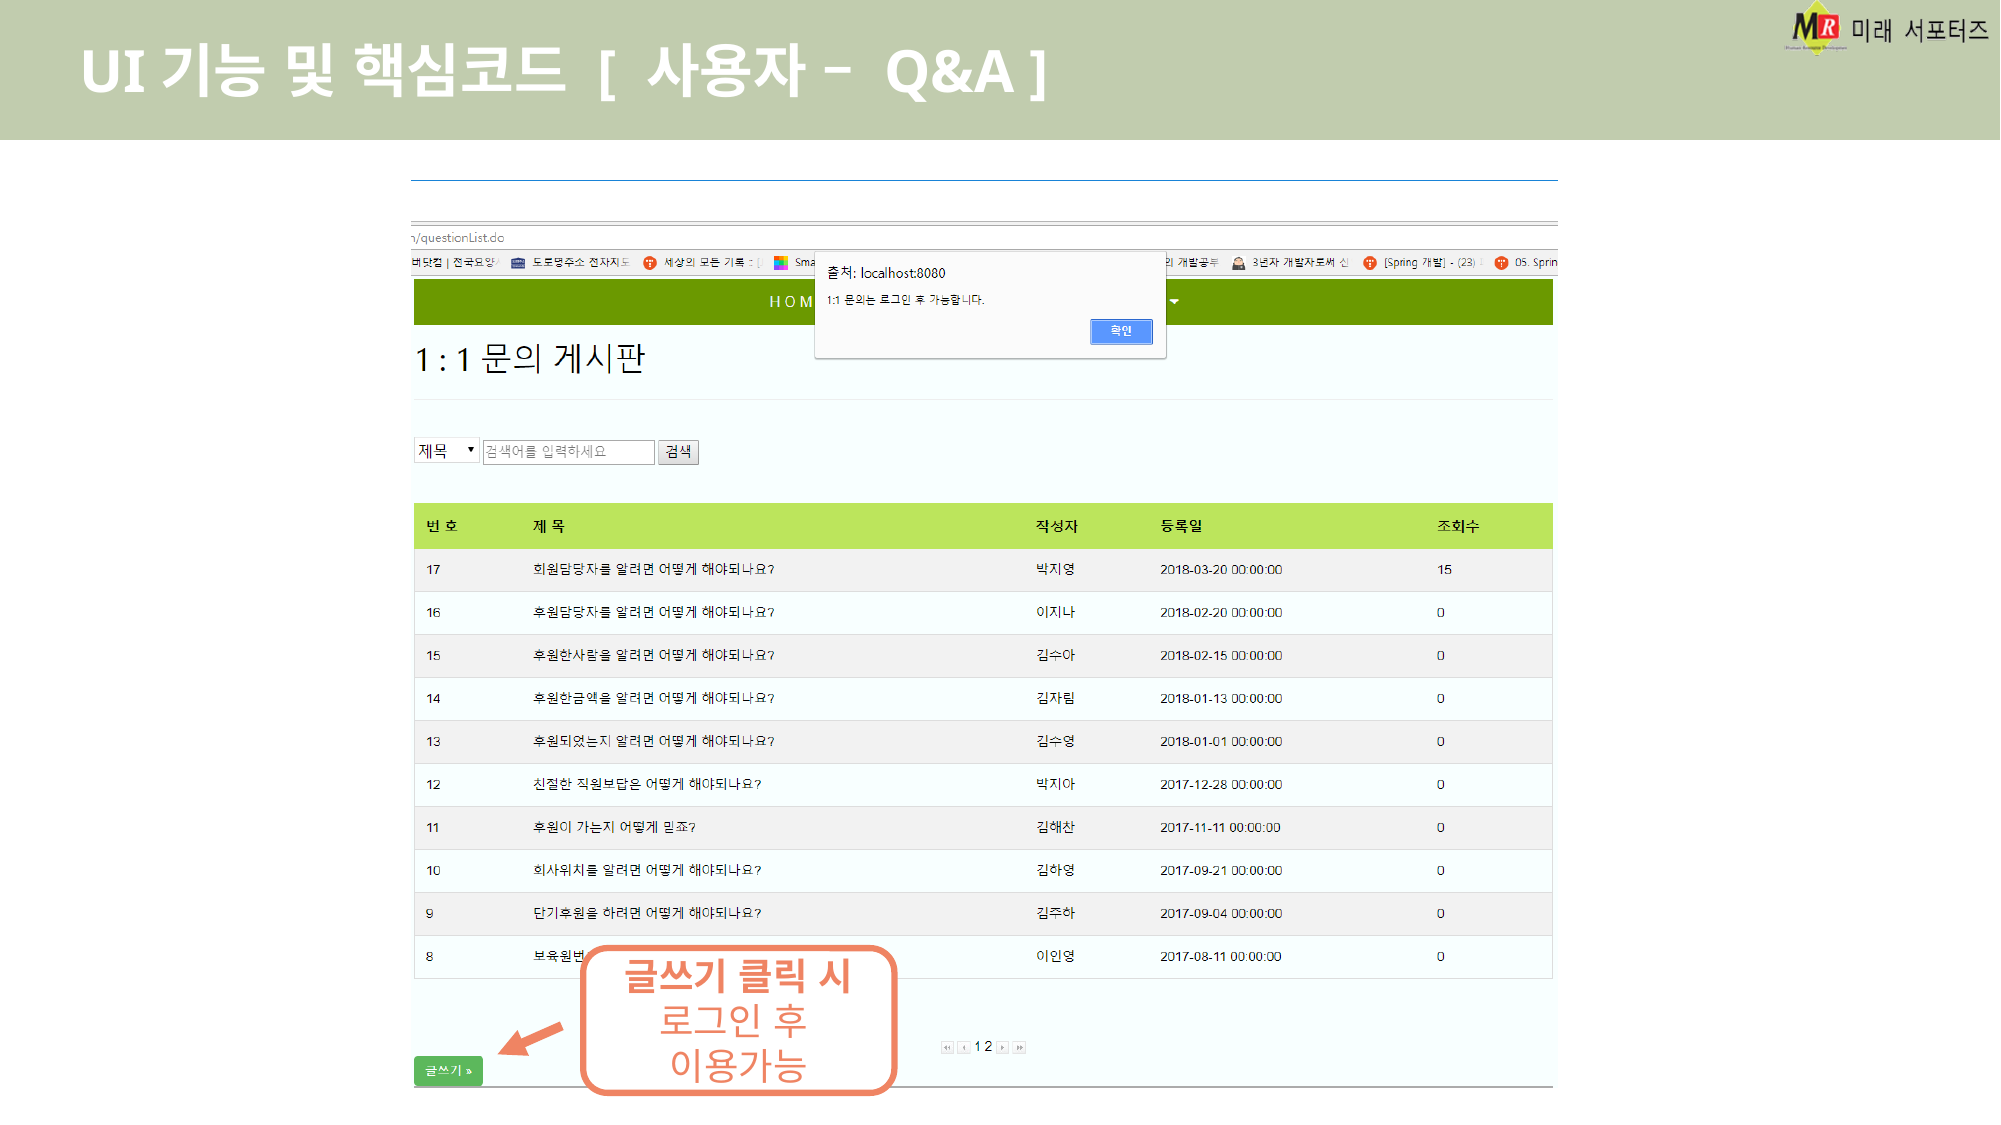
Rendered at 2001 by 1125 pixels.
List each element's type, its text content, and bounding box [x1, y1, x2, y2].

picture [1719, 0, 2000, 72]
text_box UI기능 및 핵심코드 [ 사용자 – Q&A ] [0, 0, 2000, 140]
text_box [497, 1025, 562, 1055]
picture [411, 180, 1558, 1088]
text_box 글쓰기 클릭 시 로그인 후 이용가능 [591, 1088, 887, 1094]
